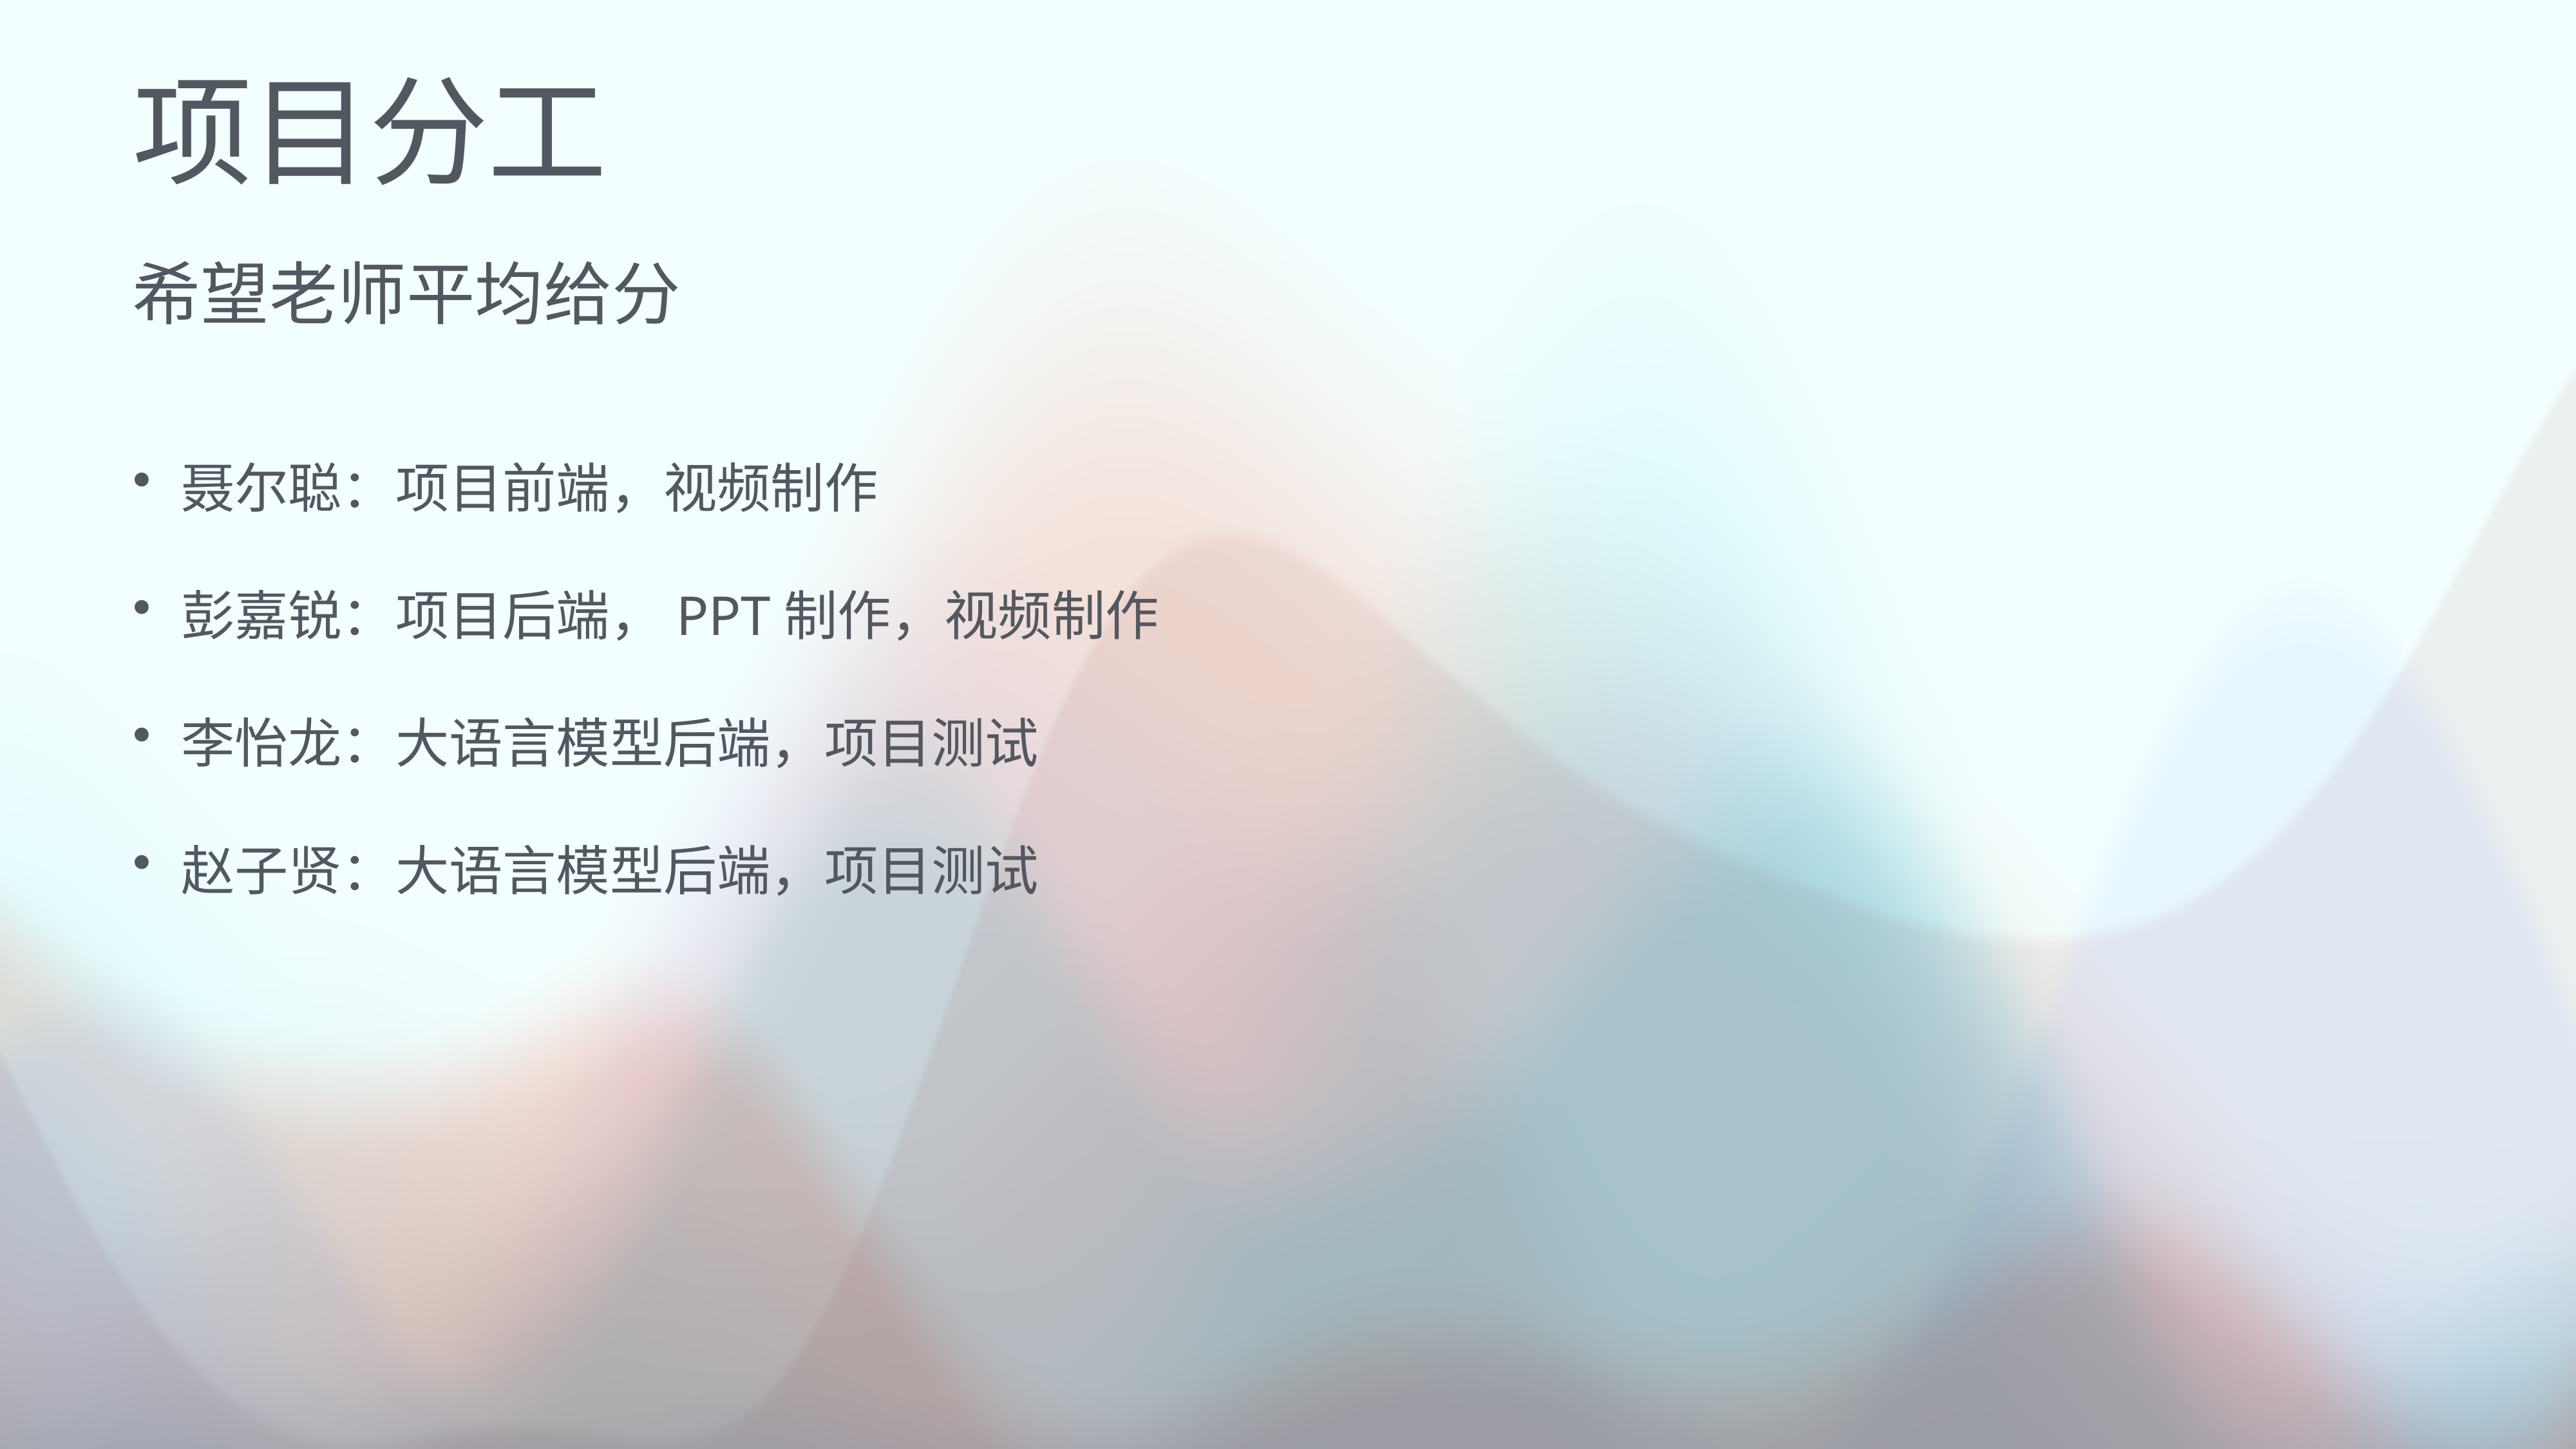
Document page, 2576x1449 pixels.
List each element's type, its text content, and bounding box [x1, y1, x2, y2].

list 聂尔聪：项目前端，视频制作 彭嘉锐：项目后端，PPT制作，视频制作 李怡龙：大语言模型后端，项目测试 赵子贤：大语言模型后端，项目测试 [127, 448, 2449, 1321]
title 项目分工 [127, 66, 2449, 246]
list 希望老师平均给分 [127, 246, 2449, 352]
picture [0, 0, 2576, 1449]
